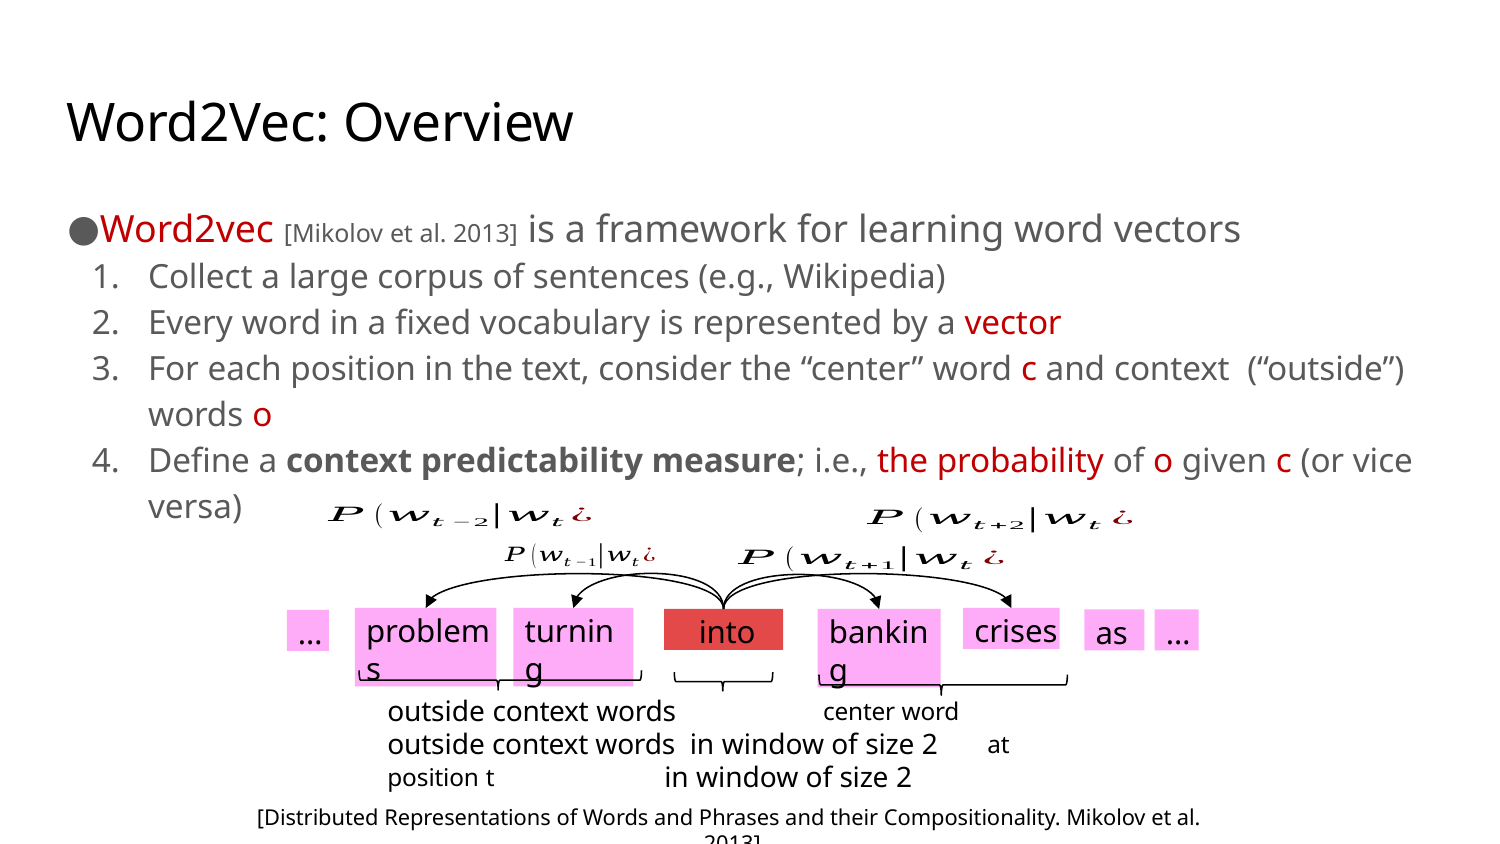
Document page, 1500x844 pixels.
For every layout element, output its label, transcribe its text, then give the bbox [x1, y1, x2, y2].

text_box banking [817, 608, 861, 688]
text_box … [1154, 609, 1199, 651]
text_box banking [873, 608, 941, 674]
text_box [359, 670, 568, 691]
text_box crises [963, 607, 1060, 649]
text_box turning [580, 607, 634, 670]
text_box [818, 674, 861, 685]
text_box turning [513, 607, 568, 670]
text_box problems [354, 607, 497, 687]
text_box [674, 672, 773, 691]
title Word2Vec: Overview [51, 72, 1449, 167]
text_box outside context words center word outside context words in window of size 2 at position t in window of size 2 [385, 693, 1077, 796]
text_box … [286, 609, 329, 651]
text_box [580, 670, 642, 681]
text_box [Distributed Representations of Words and Phrases and their Compositionality. Mikolov et al. 2013] [226, 796, 1239, 844]
text_box as [1084, 609, 1145, 651]
text_box turning [580, 681, 634, 687]
text_box turning [513, 681, 568, 687]
text_box [873, 674, 1068, 693]
text_box into [664, 608, 784, 650]
list Word2vec [Mikolov et al. 2013] is a framework for learning word vectors Collect a large corpus of sentences (e.g., Wikipedia) Every word in a fixed vocabulary is represented by a vector For each position in the text, consider the “center” word c and context (“outside”) words o Define a context predictability measure; i.e., the probability of o given c (or vice versa) [52, 182, 1482, 838]
